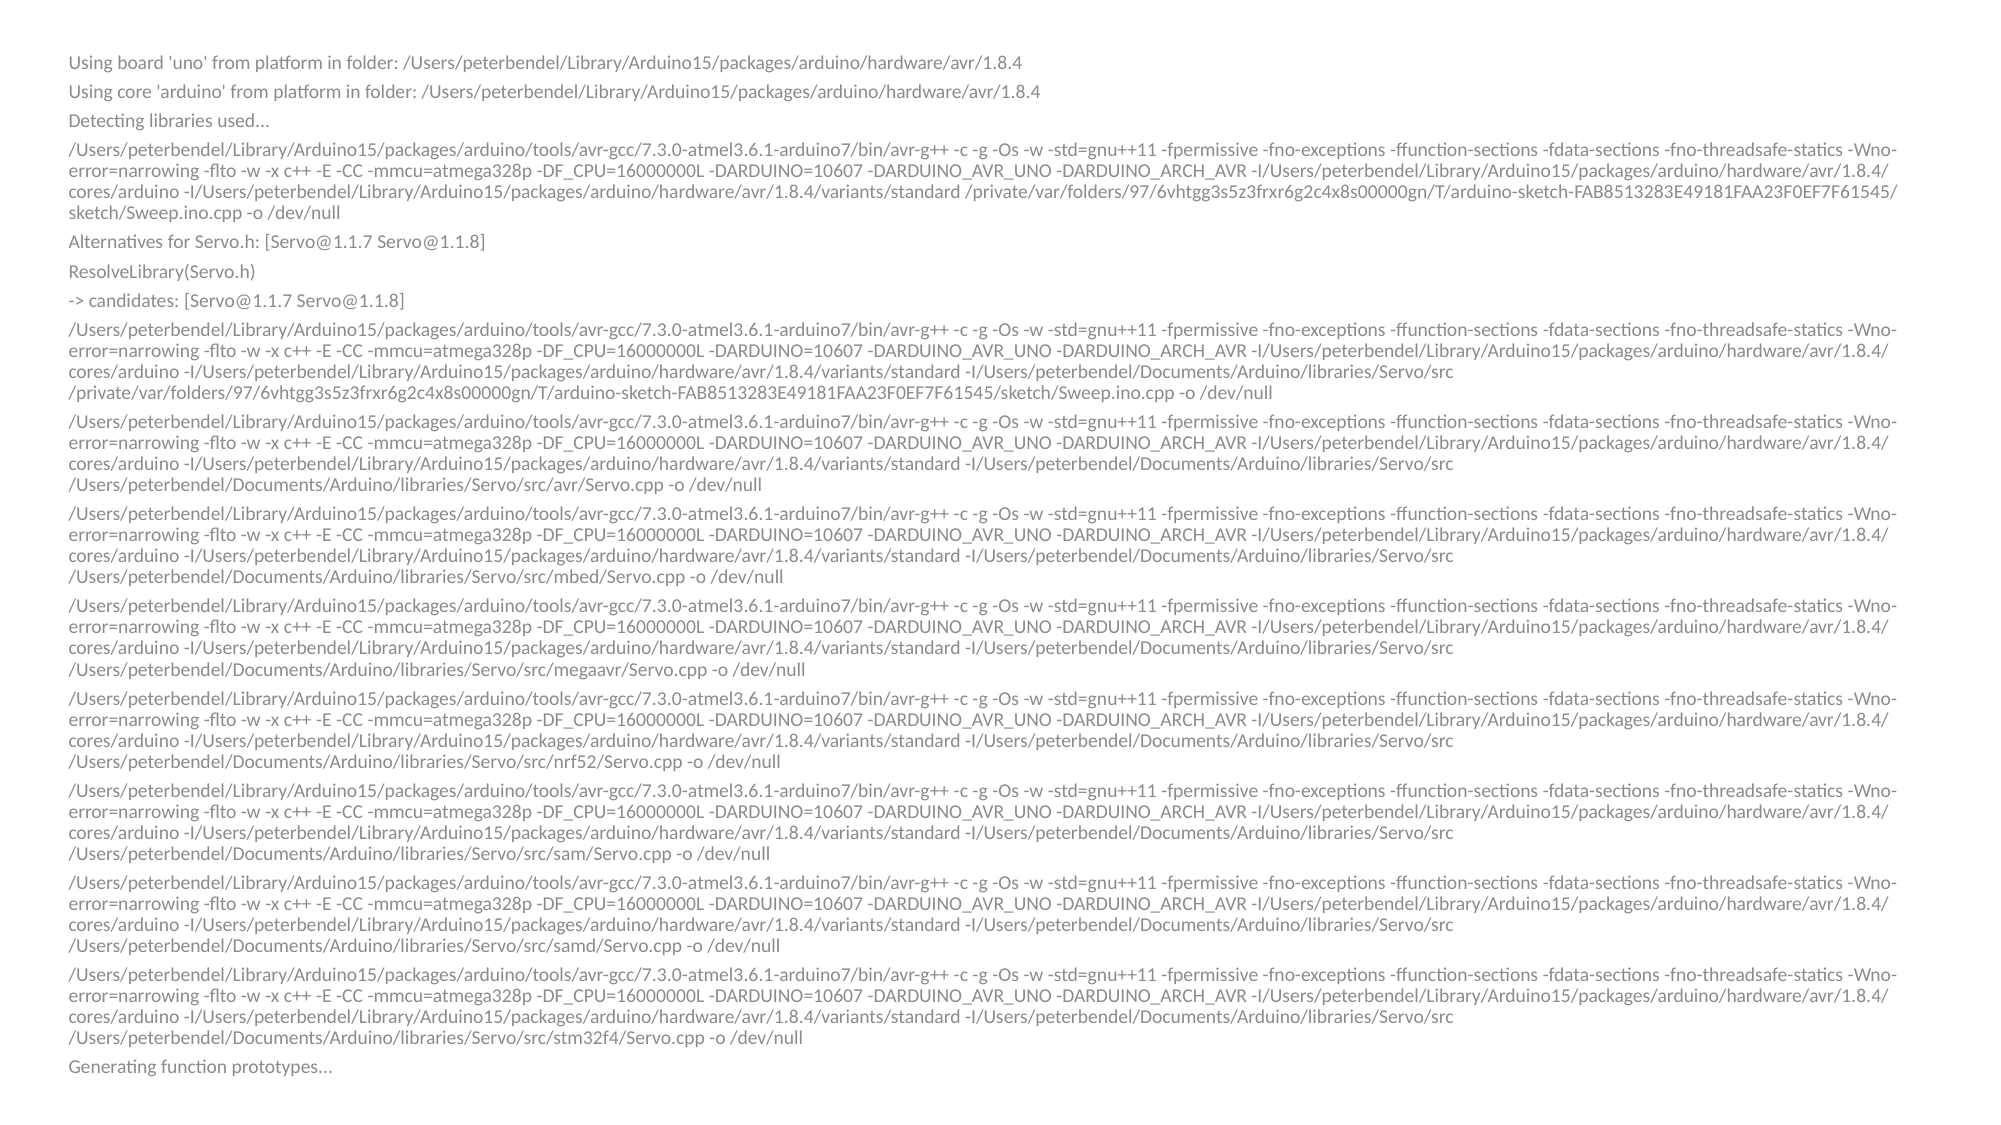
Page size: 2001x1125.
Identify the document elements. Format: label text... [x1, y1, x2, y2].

list Using board 'uno' from platform in folder: /Users/peterbendel/Library/Arduino15/packages/arduino/hardware/avr/1.8.4 Using core 'arduino' from platform in folder: /Users/peterbendel/Library/Arduino15/packages/arduino/hardware/avr/1.8.4 Detecting libraries used... /Users/peterbendel/Library/Arduino15/packages/arduino/tools/avr-gcc/7.3.0-atmel3.6.1-arduino7/bin/avr-g++ -c -g -Os -w -std=gnu++11 -fpermissive -fno-exceptions -ffunction-sections -fdata-sections -fno-threadsafe-statics -Wno-error=narrowing -flto -w -x c++ -E -CC -mmcu=atmega328p -DF_CPU=16000000L -DARDUINO=10607 -DARDUINO_AVR_UNO -DARDUINO_ARCH_AVR -I/Users/peterbendel/Library/Arduino15/packages/arduino/hardware/avr/1.8.4/cores/arduino -I/Users/peterbendel/Library/Arduino15/packages/arduino/hardware/avr/1.8.4/variants/standard /private/var/folders/97/6vhtgg3s5z3frxr6g2c4x8s00000gn/T/arduino-sketch-FAB8513283E49181FAA23F0EF7F61545/sketch/Sweep.ino.cpp -o /dev/null Alternatives for Servo.h: [Servo@1.1.7 Servo@1.1.8] ResolveLibrary(Servo.h) -> candidates: [Servo@1.1.7 Servo@1.1.8] /Users/peterbendel/Library/Arduino15/packages/arduino/tools/avr-gcc/7.3.0-atmel3.6.1-arduino7/bin/avr-g++ -c -g -Os -w -std=gnu++11 -fpermissive -fno-exceptions -ffunction-sections -fdata-sections -fno-threadsafe-statics -Wno-error=narrowing -flto -w -x c++ -E -CC -mmcu=atmega328p -DF_CPU=16000000L -DARDUINO=10607 -DARDUINO_AVR_UNO -DARDUINO_ARCH_AVR -I/Users/peterbendel/Library/Arduino15/packages/arduino/hardware/avr/1.8.4/cores/arduino -I/Users/peterbendel/Library/Arduino15/packages/arduino/hardware/avr/1.8.4/variants/standard -I/Users/peterbendel/Documents/Arduino/libraries/Servo/src /private/var/folders/97/6vhtgg3s5z3frxr6g2c4x8s00000gn/T/arduino-sketch-FAB8513283E49181FAA23F0EF7F61545/sketch/Sweep.ino.cpp -o /dev/null /Users/peterbendel/Library/Arduino15/packages/arduino/tools/avr-gcc/7.3.0-atmel3.6.1-arduino7/bin/avr-g++ -c -g -Os -w -std=gnu++11 -fpermissive -fno-exceptions -ffunction-sections -fdata-sections -fno-threadsafe-statics -Wno-error=narrowing -flto -w -x c++ -E -CC -mmcu=atmega328p -DF_CPU=16000000L -DARDUINO=10607 -DARDUINO_AVR_UNO -DARDUINO_ARCH_AVR -I/Users/peterbendel/Library/Arduino15/packages/arduino/hardware/avr/1.8.4/cores/arduino -I/Users/peterbendel/Library/Arduino15/packages/arduino/hardware/avr/1.8.4/variants/standard -I/Users/peterbendel/Documents/Arduino/libraries/Servo/src /Users/peterbendel/Documents/Arduino/libraries/Servo/src/avr/Servo.cpp -o /dev/null /Users/peterbendel/Library/Arduino15/packages/arduino/tools/avr-gcc/7.3.0-atmel3.6.1-arduino7/bin/avr-g++ -c -g -Os -w -std=gnu++11 -fpermissive -fno-exceptions -ffunction-sections -fdata-sections -fno-threadsafe-statics -Wno-error=narrowing -flto -w -x c++ -E -CC -mmcu=atmega328p -DF_CPU=16000000L -DARDUINO=10607 -DARDUINO_AVR_UNO -DARDUINO_ARCH_AVR -I/Users/peterbendel/Library/Arduino15/packages/arduino/hardware/avr/1.8.4/cores/arduino -I/Users/peterbendel/Library/Arduino15/packages/arduino/hardware/avr/1.8.4/variants/standard -I/Users/peterbendel/Documents/Arduino/libraries/Servo/src /Users/peterbendel/Documents/Arduino/libraries/Servo/src/mbed/Servo.cpp -o /dev/null /Users/peterbendel/Library/Arduino15/packages/arduino/tools/avr-gcc/7.3.0-atmel3.6.1-arduino7/bin/avr-g++ -c -g -Os -w -std=gnu++11 -fpermissive -fno-exceptions -ffunction-sections -fdata-sections -fno-threadsafe-statics -Wno-error=narrowing -flto -w -x c++ -E -CC -mmcu=atmega328p -DF_CPU=16000000L -DARDUINO=10607 -DARDUINO_AVR_UNO -DARDUINO_ARCH_AVR -I/Users/peterbendel/Library/Arduino15/packages/arduino/hardware/avr/1.8.4/cores/arduino -I/Users/peterbendel/Library/Arduino15/packages/arduino/hardware/avr/1.8.4/variants/standard -I/Users/peterbendel/Documents/Arduino/libraries/Servo/src /Users/peterbendel/Documents/Arduino/libraries/Servo/src/megaavr/Servo.cpp -o /dev/null /Users/peterbendel/Library/Arduino15/packages/arduino/tools/avr-gcc/7.3.0-atmel3.6.1-arduino7/bin/avr-g++ -c -g -Os -w -std=gnu++11 -fpermissive -fno-exceptions -ffunction-sections -fdata-sections -fno-threadsafe-statics -Wno-error=narrowing -flto -w -x c++ -E -CC -mmcu=atmega328p -DF_CPU=16000000L -DARDUINO=10607 -DARDUINO_AVR_UNO -DARDUINO_ARCH_AVR -I/Users/peterbendel/Library/Arduino15/packages/arduino/hardware/avr/1.8.4/cores/arduino -I/Users/peterbendel/Library/Arduino15/packages/arduino/hardware/avr/1.8.4/variants/standard -I/Users/peterbendel/Documents/Arduino/libraries/Servo/src /Users/peterbendel/Documents/Arduino/libraries/Servo/src/nrf52/Servo.cpp -o /dev/null /Users/peterbendel/Library/Arduino15/packages/arduino/tools/avr-gcc/7.3.0-atmel3.6.1-arduino7/bin/avr-g++ -c -g -Os -w -std=gnu++11 -fpermissive -fno-exceptions -ffunction-sections -fdata-sections -fno-threadsafe-statics -Wno-error=narrowing -flto -w -x c++ -E -CC -mmcu=atmega328p -DF_CPU=16000000L -DARDUINO=10607 -DARDUINO_AVR_UNO -DARDUINO_ARCH_AVR -I/Users/peterbendel/Library/Arduino15/packages/arduino/hardware/avr/1.8.4/cores/arduino -I/Users/peterbendel/Library/Arduino15/packages/arduino/hardware/avr/1.8.4/variants/standard -I/Users/peterbendel/Documents/Arduino/libraries/Servo/src /Users/peterbendel/Documents/Arduino/libraries/Servo/src/sam/Servo.cpp -o /dev/null /Users/peterbendel/Library/Arduino15/packages/arduino/tools/avr-gcc/7.3.0-atmel3.6.1-arduino7/bin/avr-g++ -c -g -Os -w -std=gnu++11 -fpermissive -fno-exceptions -ffunction-sections -fdata-sections -fno-threadsafe-statics -Wno-error=narrowing -flto -w -x c++ -E -CC -mmcu=atmega328p -DF_CPU=16000000L -DARDUINO=10607 -DARDUINO_AVR_UNO -DARDUINO_ARCH_AVR -I/Users/peterbendel/Library/Arduino15/packages/arduino/hardware/avr/1.8.4/cores/arduino -I/Users/peterbendel/Library/Arduino15/packages/arduino/hardware/avr/1.8.4/variants/standard -I/Users/peterbendel/Documents/Arduino/libraries/Servo/src /Users/peterbendel/Documents/Arduino/libraries/Servo/src/samd/Servo.cpp -o /dev/null /Users/peterbendel/Library/Arduino15/packages/arduino/tools/avr-gcc/7.3.0-atmel3.6.1-arduino7/bin/avr-g++ -c -g -Os -w -std=gnu++11 -fpermissive -fno-exceptions -ffunction-sections -fdata-sections -fno-threadsafe-statics -Wno-error=narrowing -flto -w -x c++ -E -CC -mmcu=atmega328p -DF_CPU=16000000L -DARDUINO=10607 -DARDUINO_AVR_UNO -DARDUINO_ARCH_AVR -I/Users/peterbendel/Library/Arduino15/packages/arduino/hardware/avr/1.8.4/cores/arduino -I/Users/peterbendel/Library/Arduino15/packages/arduino/hardware/avr/1.8.4/variants/standard -I/Users/peterbendel/Documents/Arduino/libraries/Servo/src /Users/peterbendel/Documents/Arduino/libraries/Servo/src/stm32f4/Servo.cpp -o /dev/null Generating function prototypes... [53, 45, 1959, 1108]
